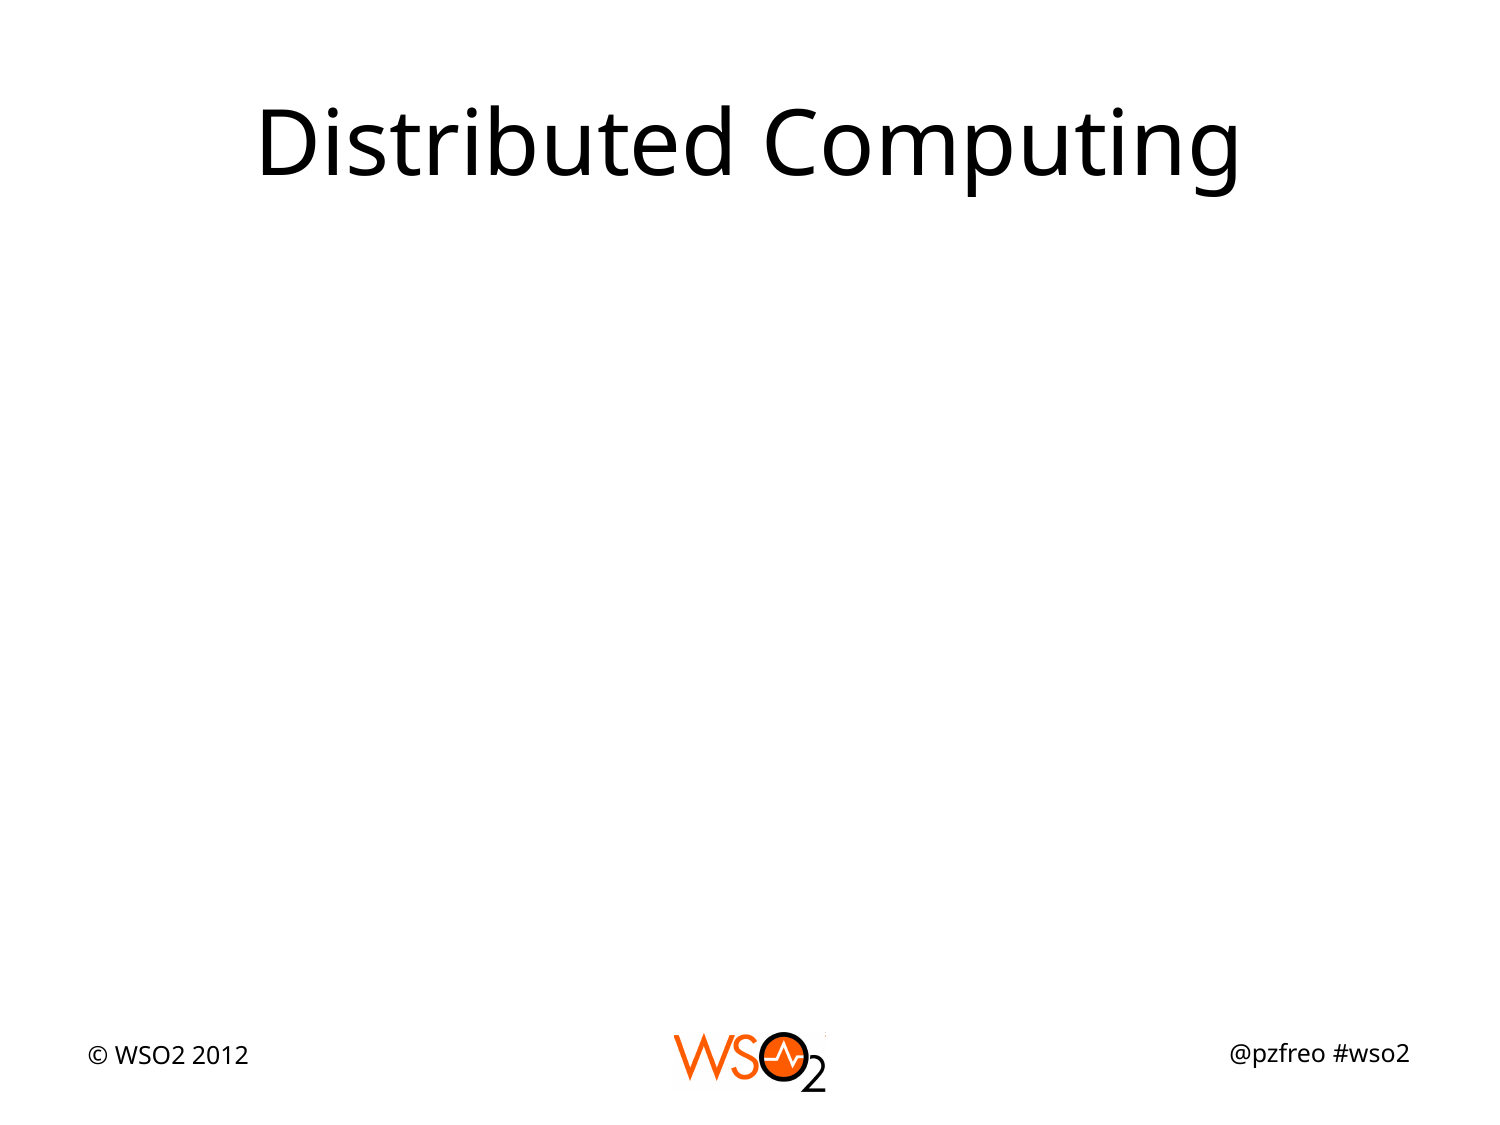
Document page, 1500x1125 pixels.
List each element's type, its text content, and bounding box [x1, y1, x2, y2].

picture [674, 1032, 826, 1092]
title Distributed Computing [75, 45, 1425, 233]
